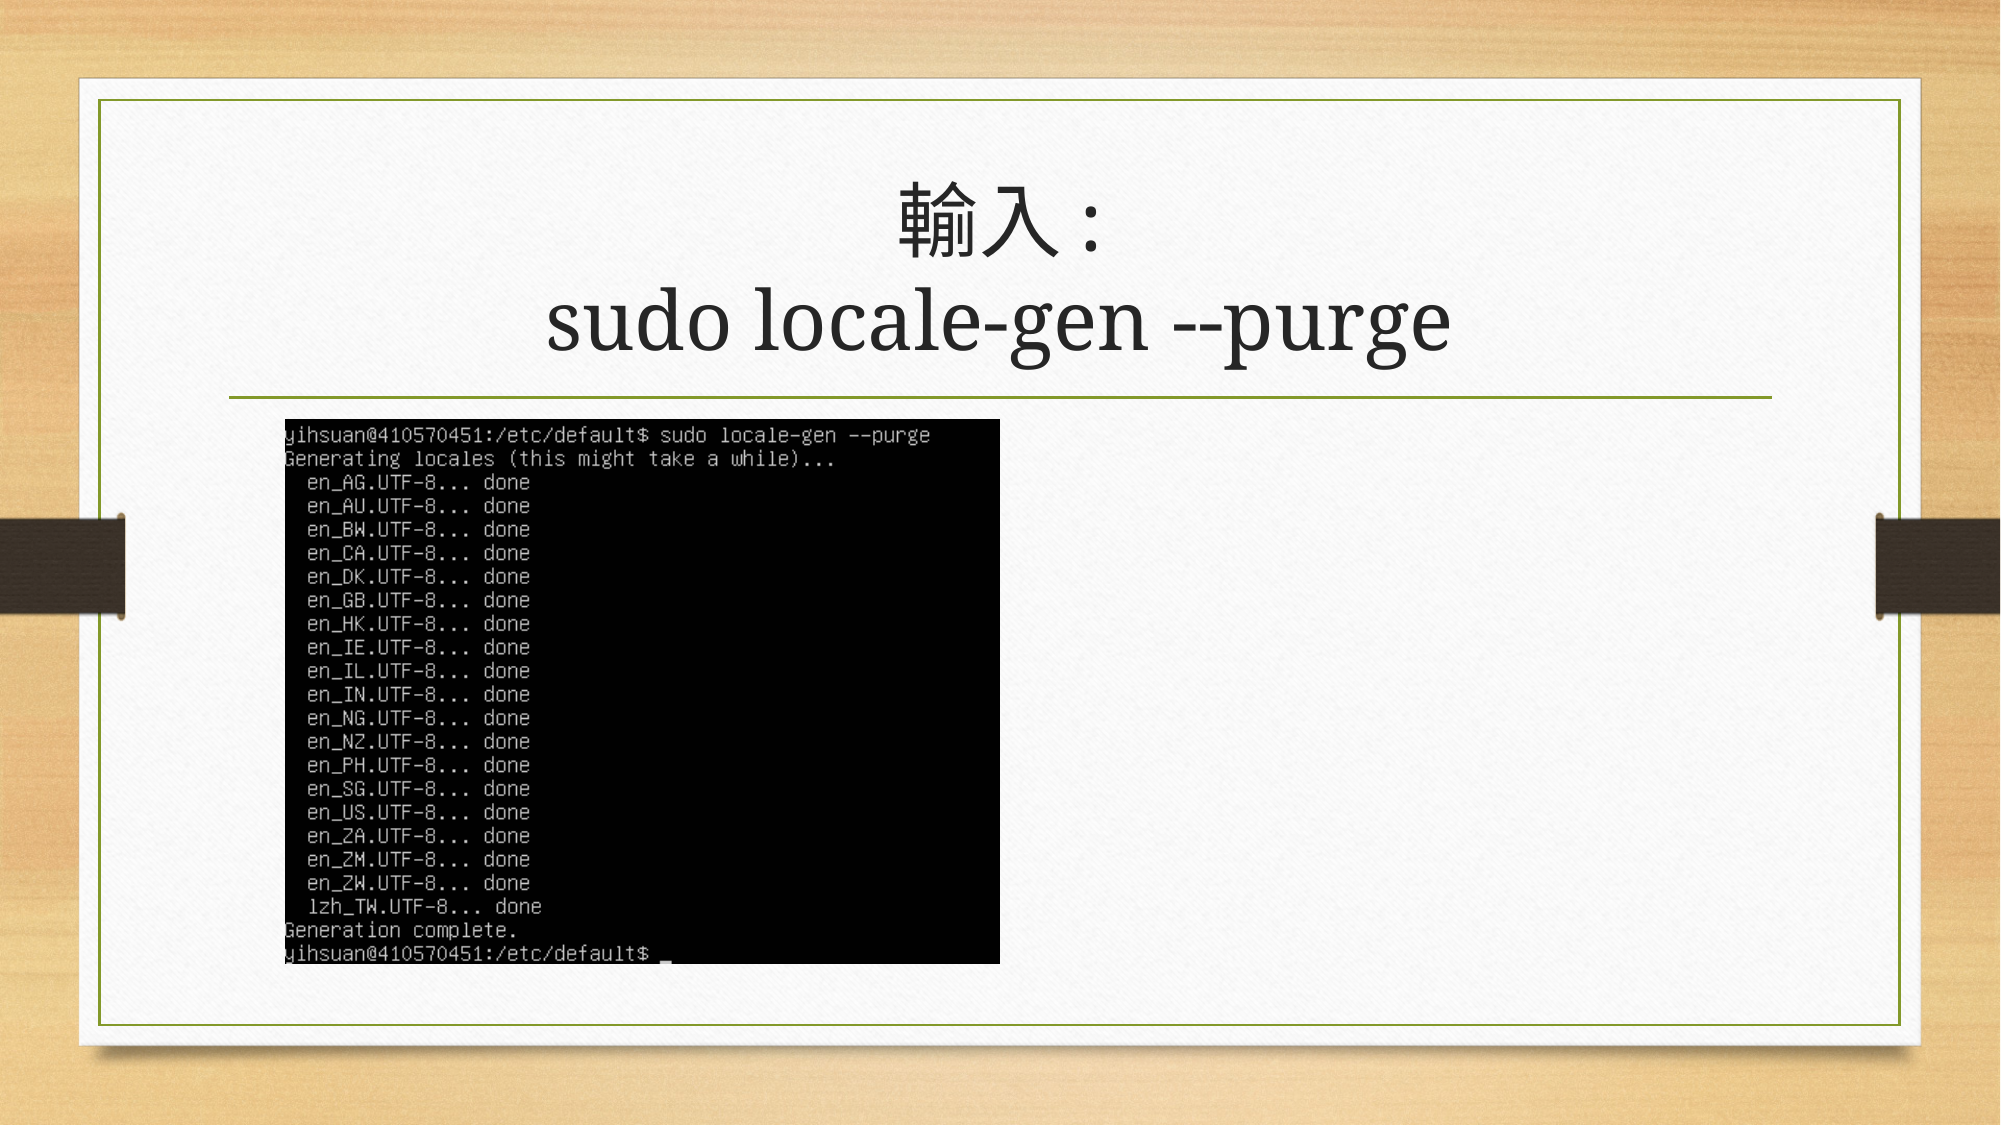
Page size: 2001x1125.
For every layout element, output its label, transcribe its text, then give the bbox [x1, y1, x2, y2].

title 輸入: sudo locale-gen --purge [212, 161, 1788, 375]
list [284, 419, 1001, 965]
picture [0, 0, 2001, 1125]
